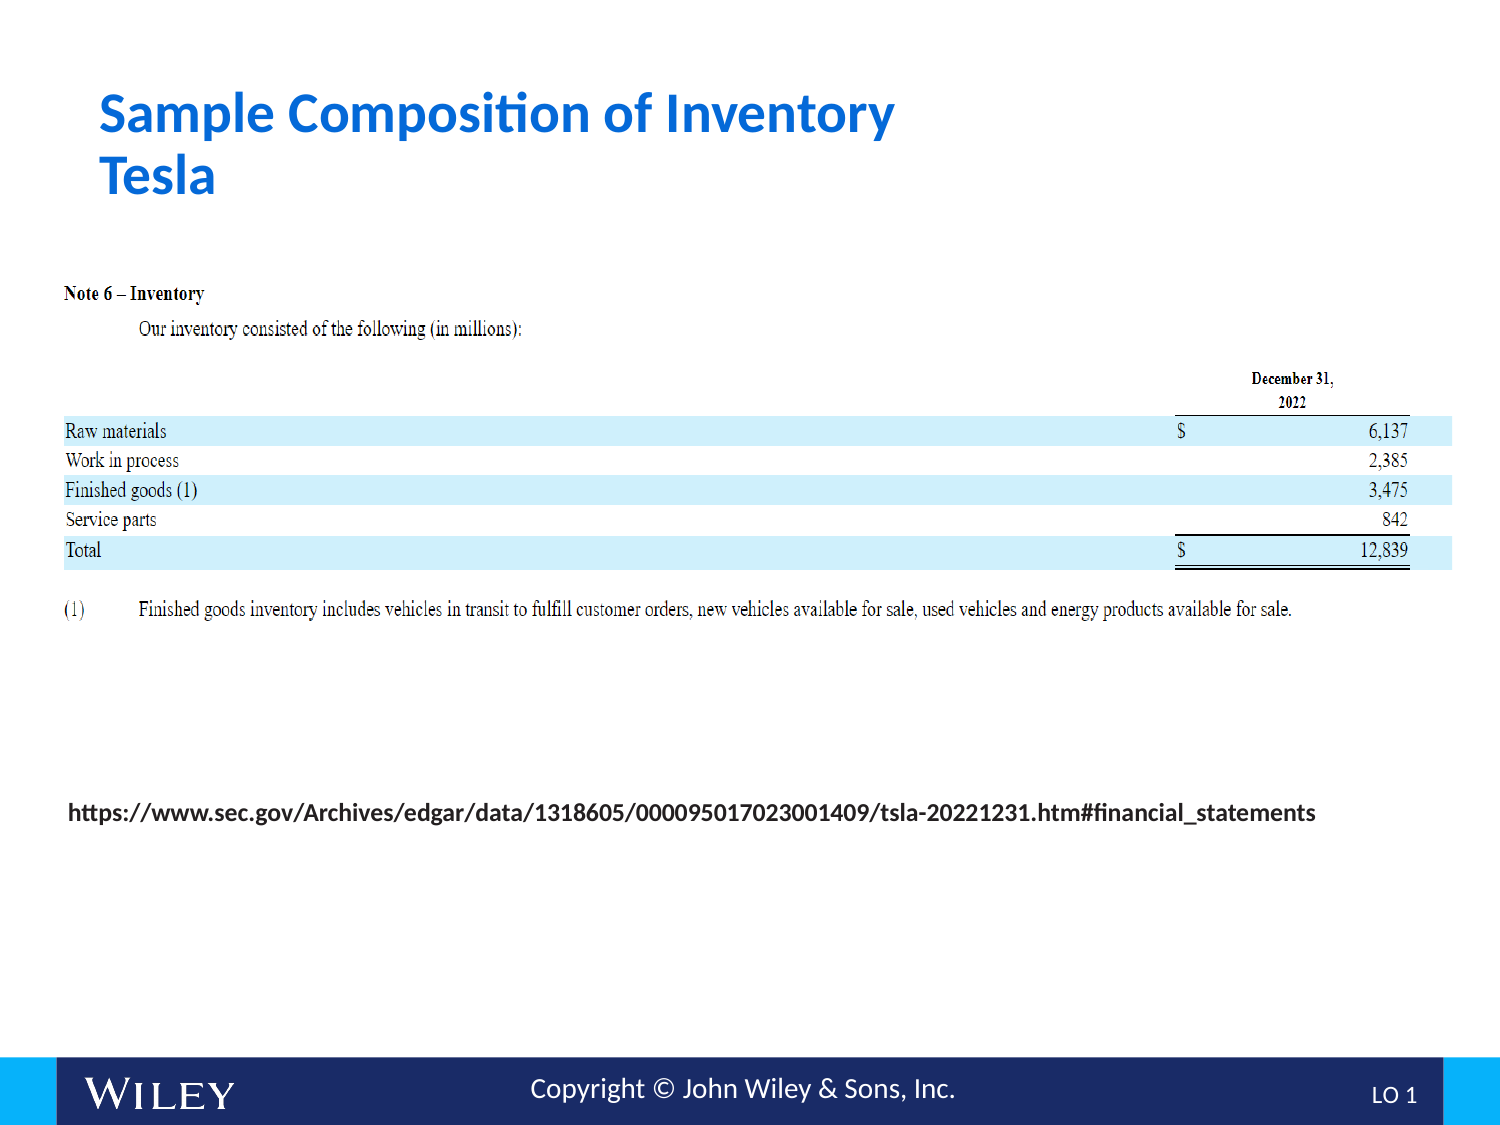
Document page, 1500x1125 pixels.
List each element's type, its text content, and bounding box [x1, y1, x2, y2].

title Sample Composition of Inventory Tesla [84, 75, 1416, 215]
list https://www.sec.gov/Archives/edgar/data/1318605/000095017023001409/tsla-20221231.htm#financial_statements [52, 787, 1372, 860]
picture [52, 239, 1453, 645]
list L O 1 [1309, 1065, 1433, 1125]
